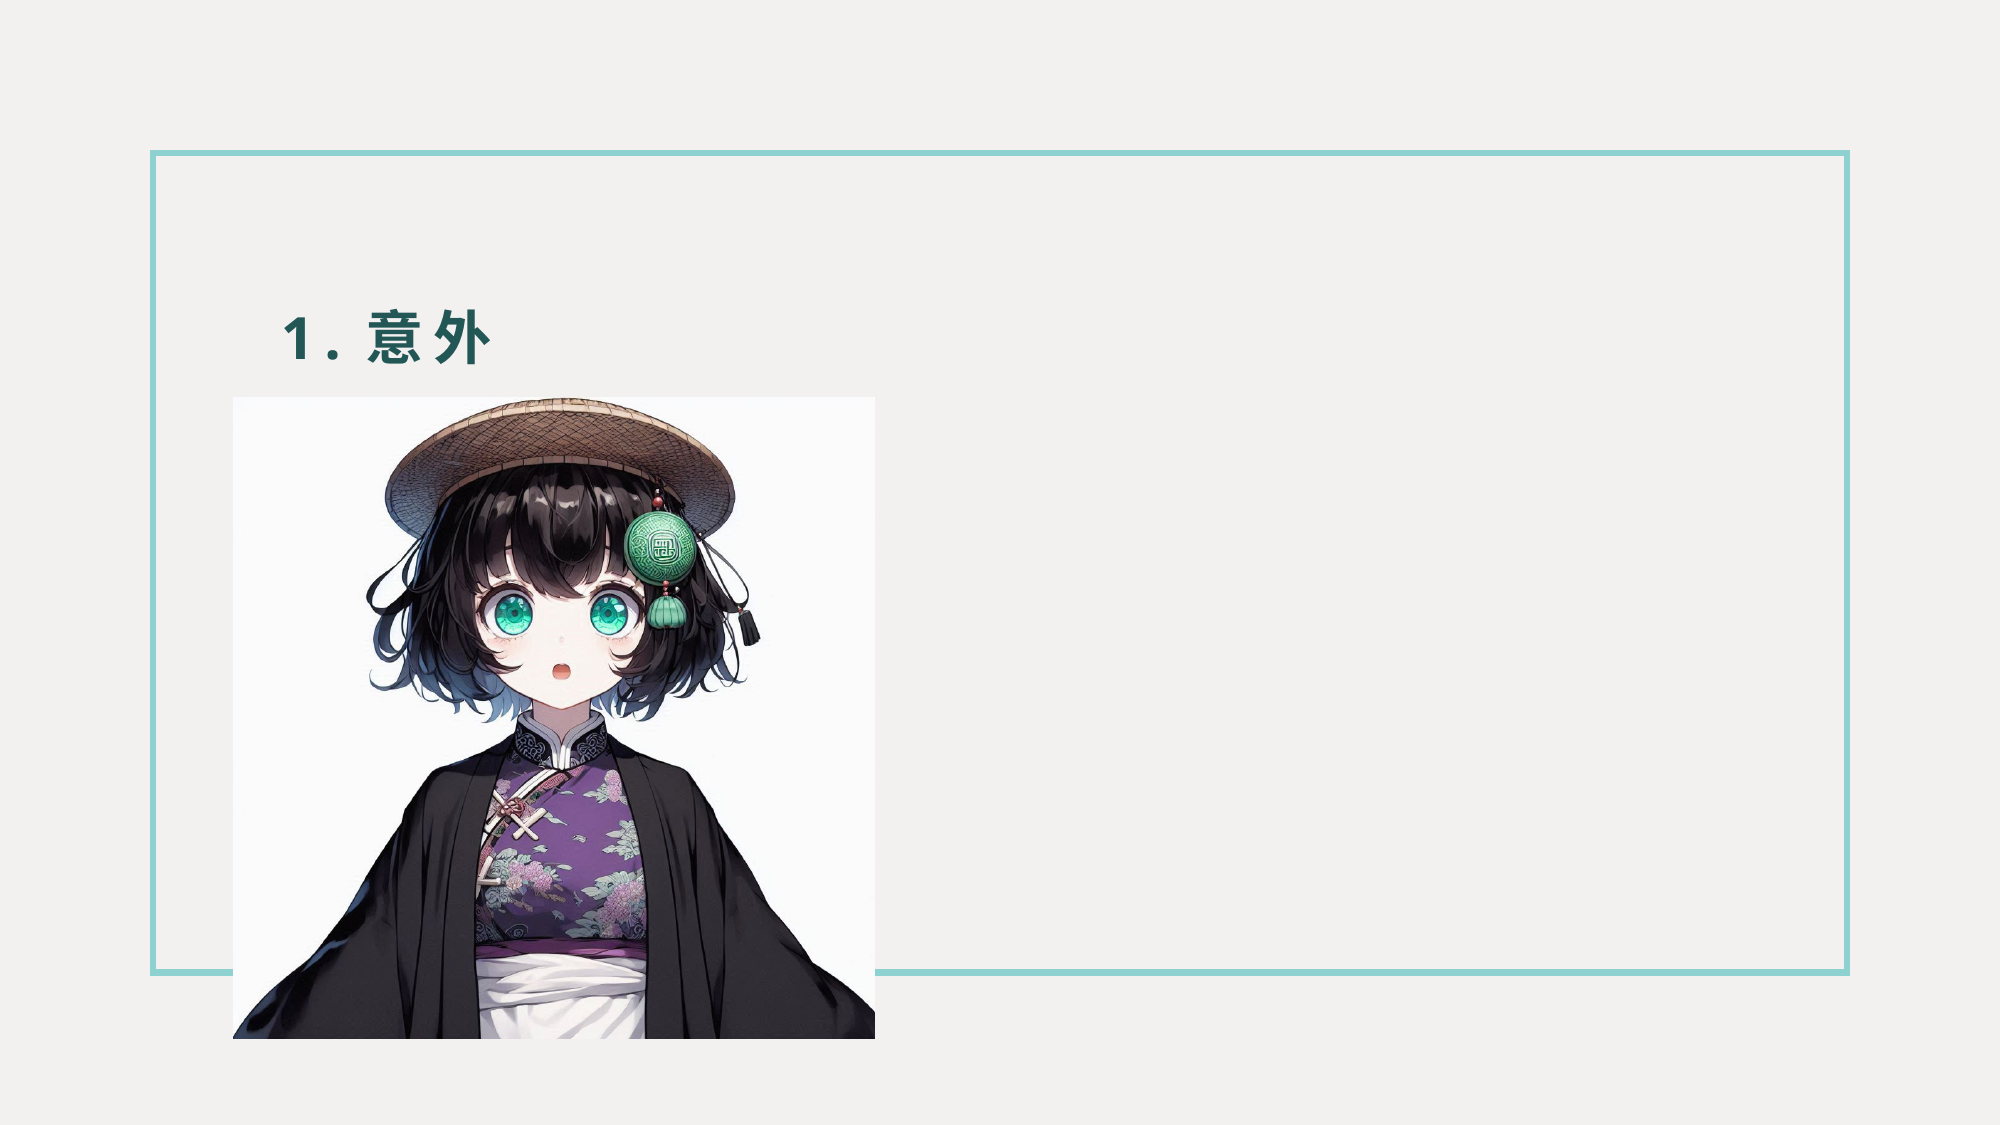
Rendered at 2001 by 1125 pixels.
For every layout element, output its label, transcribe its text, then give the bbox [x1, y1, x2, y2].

picture [232, 397, 875, 1039]
title 1.意外 [265, 202, 1739, 379]
